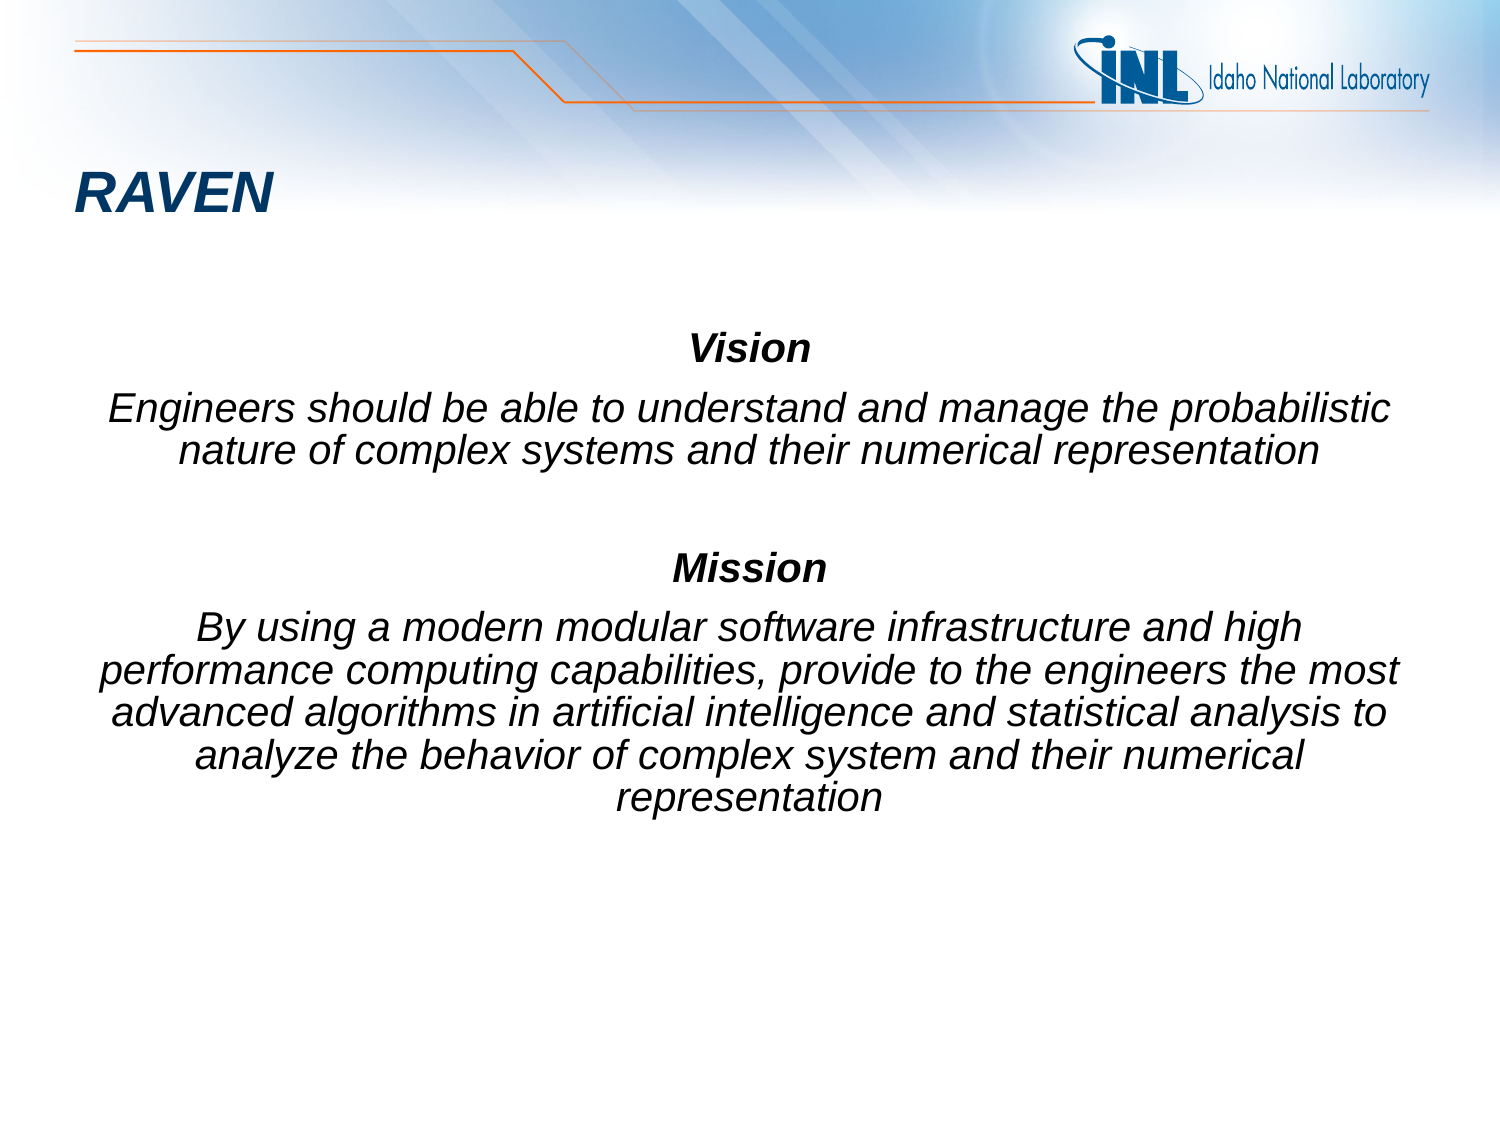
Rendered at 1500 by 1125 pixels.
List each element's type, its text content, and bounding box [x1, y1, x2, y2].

picture [0, 0, 1500, 1125]
title RAVEN [74, 164, 1426, 227]
list Vision Engineers should be able to understand and manage the probabilistic nature of complex systems and their numerical representation Mission By using a modern modular software infrastructure and high performance computing capabilities, provide to the engineers the most advanced algorithms in artificial intelligence and statistical analysis to analyze the behavior of complex system and their numerical representation [74, 261, 1426, 1005]
